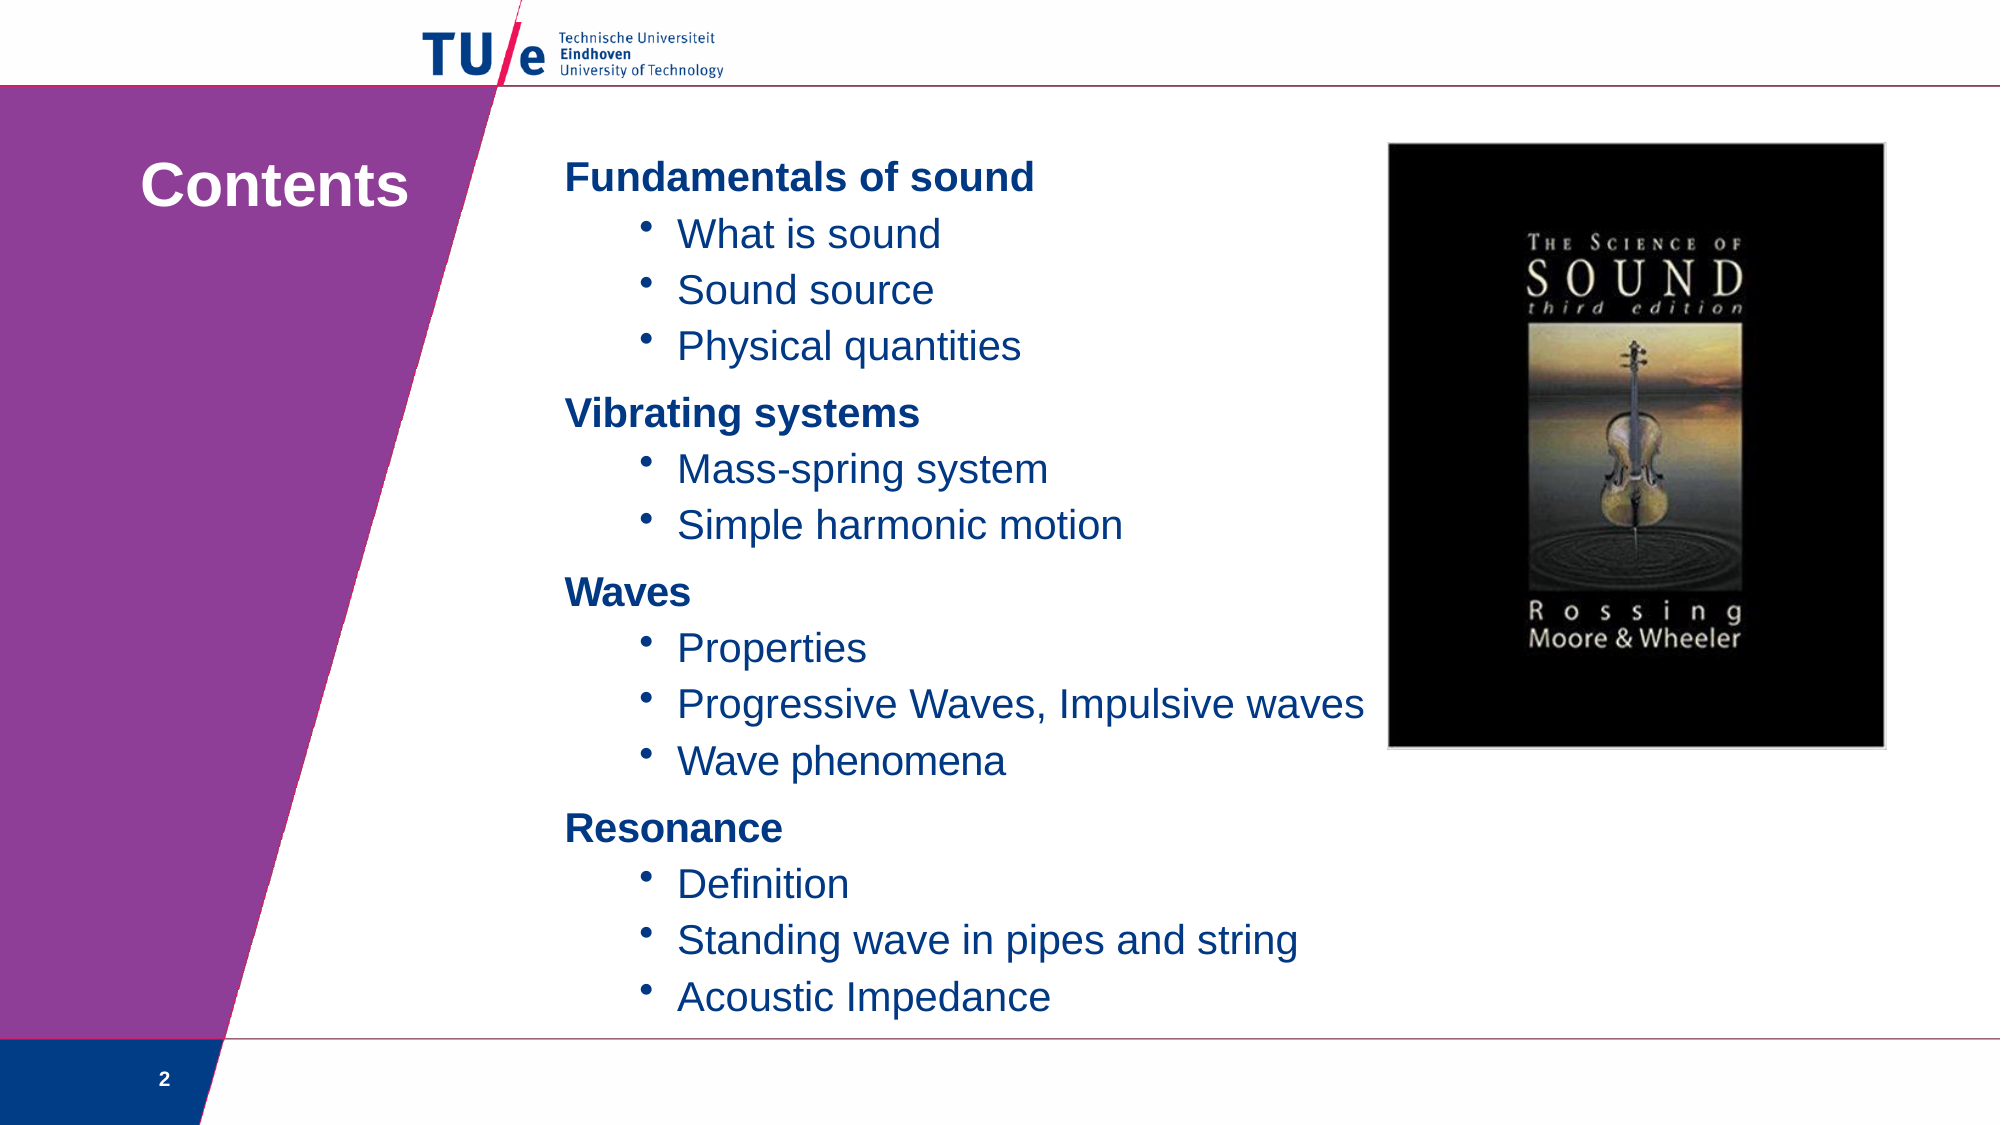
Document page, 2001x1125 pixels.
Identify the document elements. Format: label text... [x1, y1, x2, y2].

title Contents [138, 141, 414, 332]
text_box [1387, 142, 1887, 750]
text_box Fundamentals of sound What is sound Sound source Physical quantities Vibrating systems Mass-spring system Simple harmonic motion Waves Properties Progressive Waves, Impulsive waves Wave phenomena Resonance Definition Standing wave in pipes and string Acoustic Impedance [562, 141, 1388, 1020]
slide_number 2 [152, 1065, 189, 1125]
picture [0, 0, 2000, 1125]
